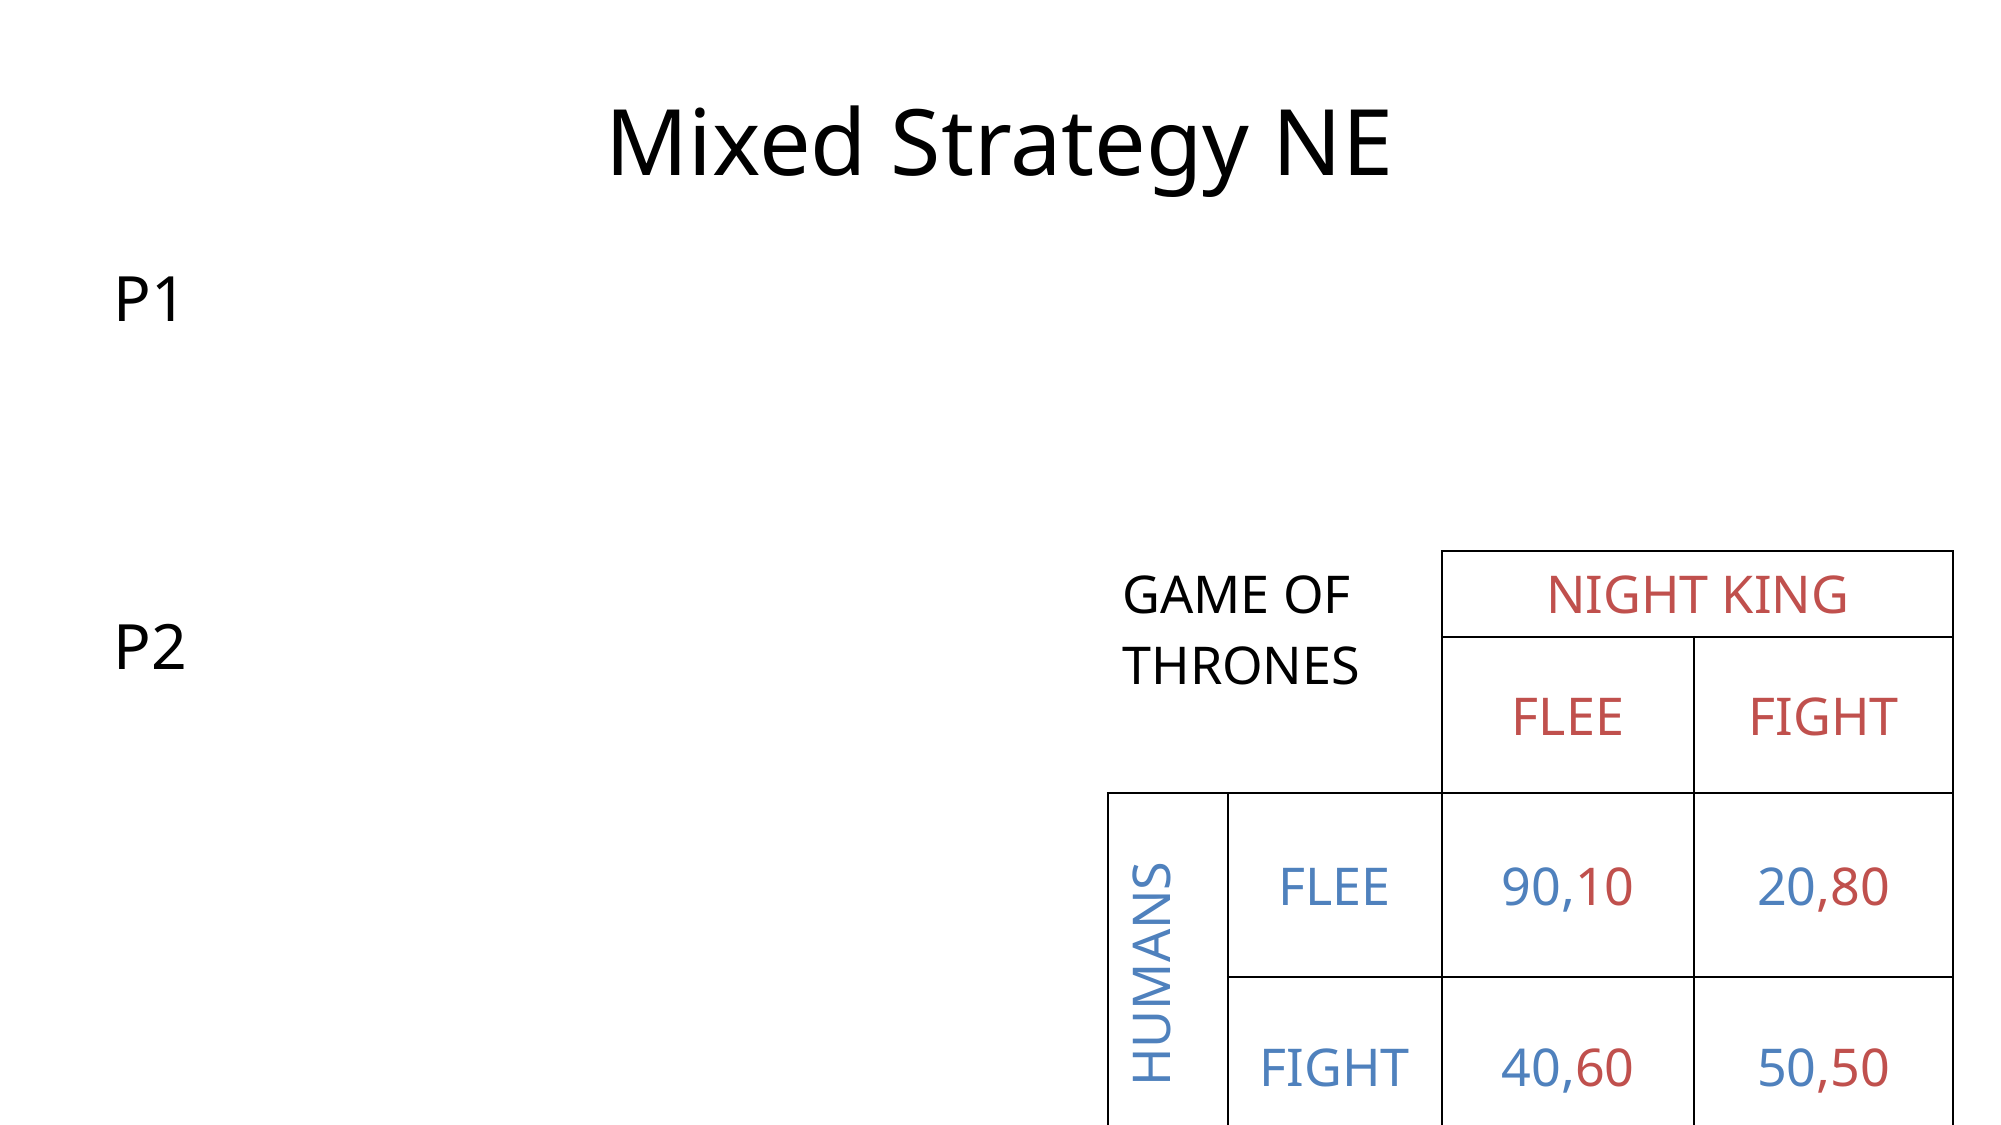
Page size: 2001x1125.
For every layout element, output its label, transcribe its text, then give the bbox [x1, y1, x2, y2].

table_cell FIGHT [1229, 978, 1441, 1125]
table_cell HUMANS [1109, 794, 1227, 1125]
table_cell FIGHT [1695, 638, 1952, 792]
table_cell 20,80 [1695, 794, 1952, 976]
text_box P1 [98, 251, 202, 342]
text_box P2 [98, 599, 202, 690]
table_cell 90,10 [1443, 794, 1693, 976]
table_header GAME OF THRONES [1108, 551, 1441, 792]
title Mixed Strategy NE [99, 45, 1900, 233]
table_cell 50,50 [1695, 978, 1952, 1125]
table_cell FLEE [1443, 638, 1693, 792]
table_cell FLEE [1229, 794, 1441, 976]
table_header NIGHT KING [1443, 552, 1952, 636]
table_cell 40,60 [1443, 978, 1693, 1125]
